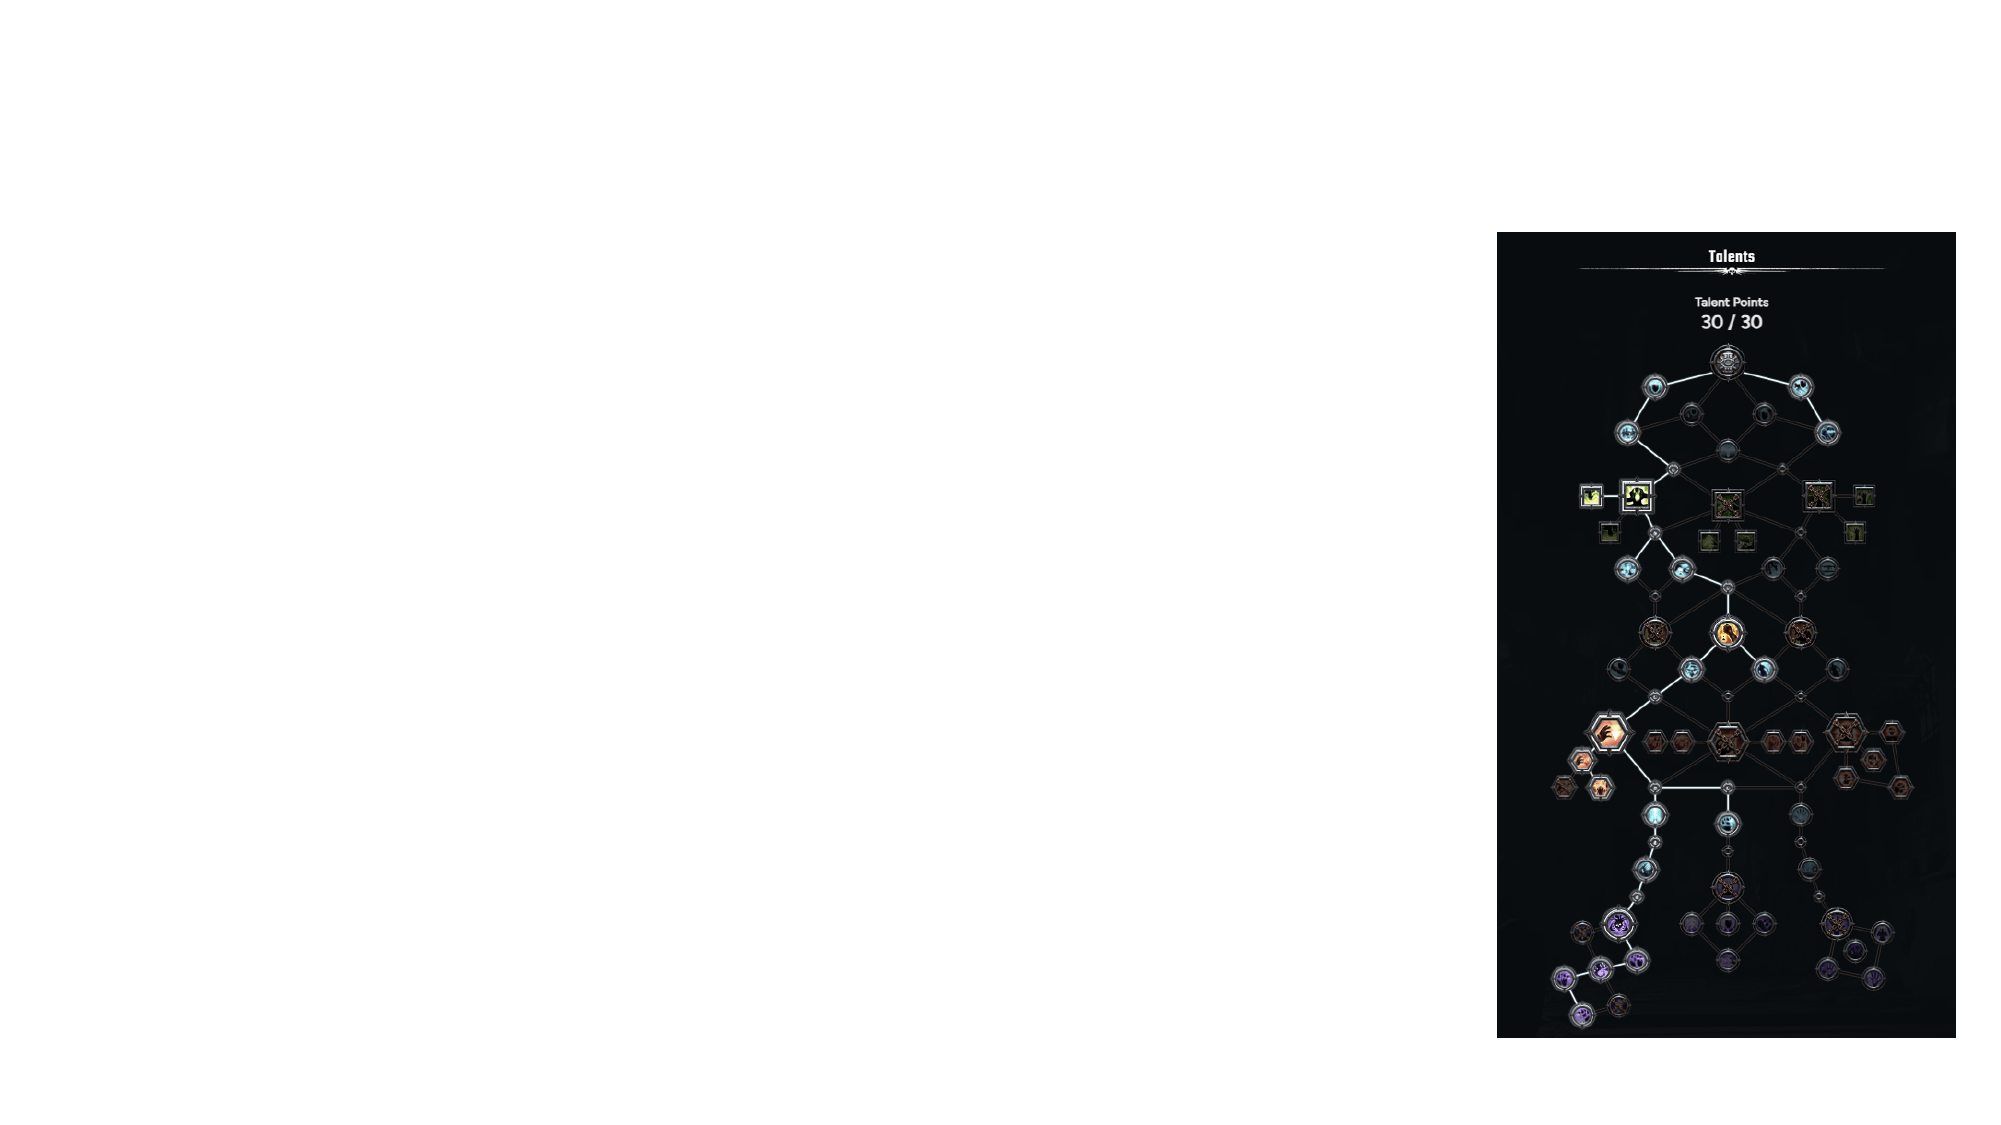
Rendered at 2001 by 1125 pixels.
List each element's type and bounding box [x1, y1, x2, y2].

picture [1496, 232, 1957, 1038]
